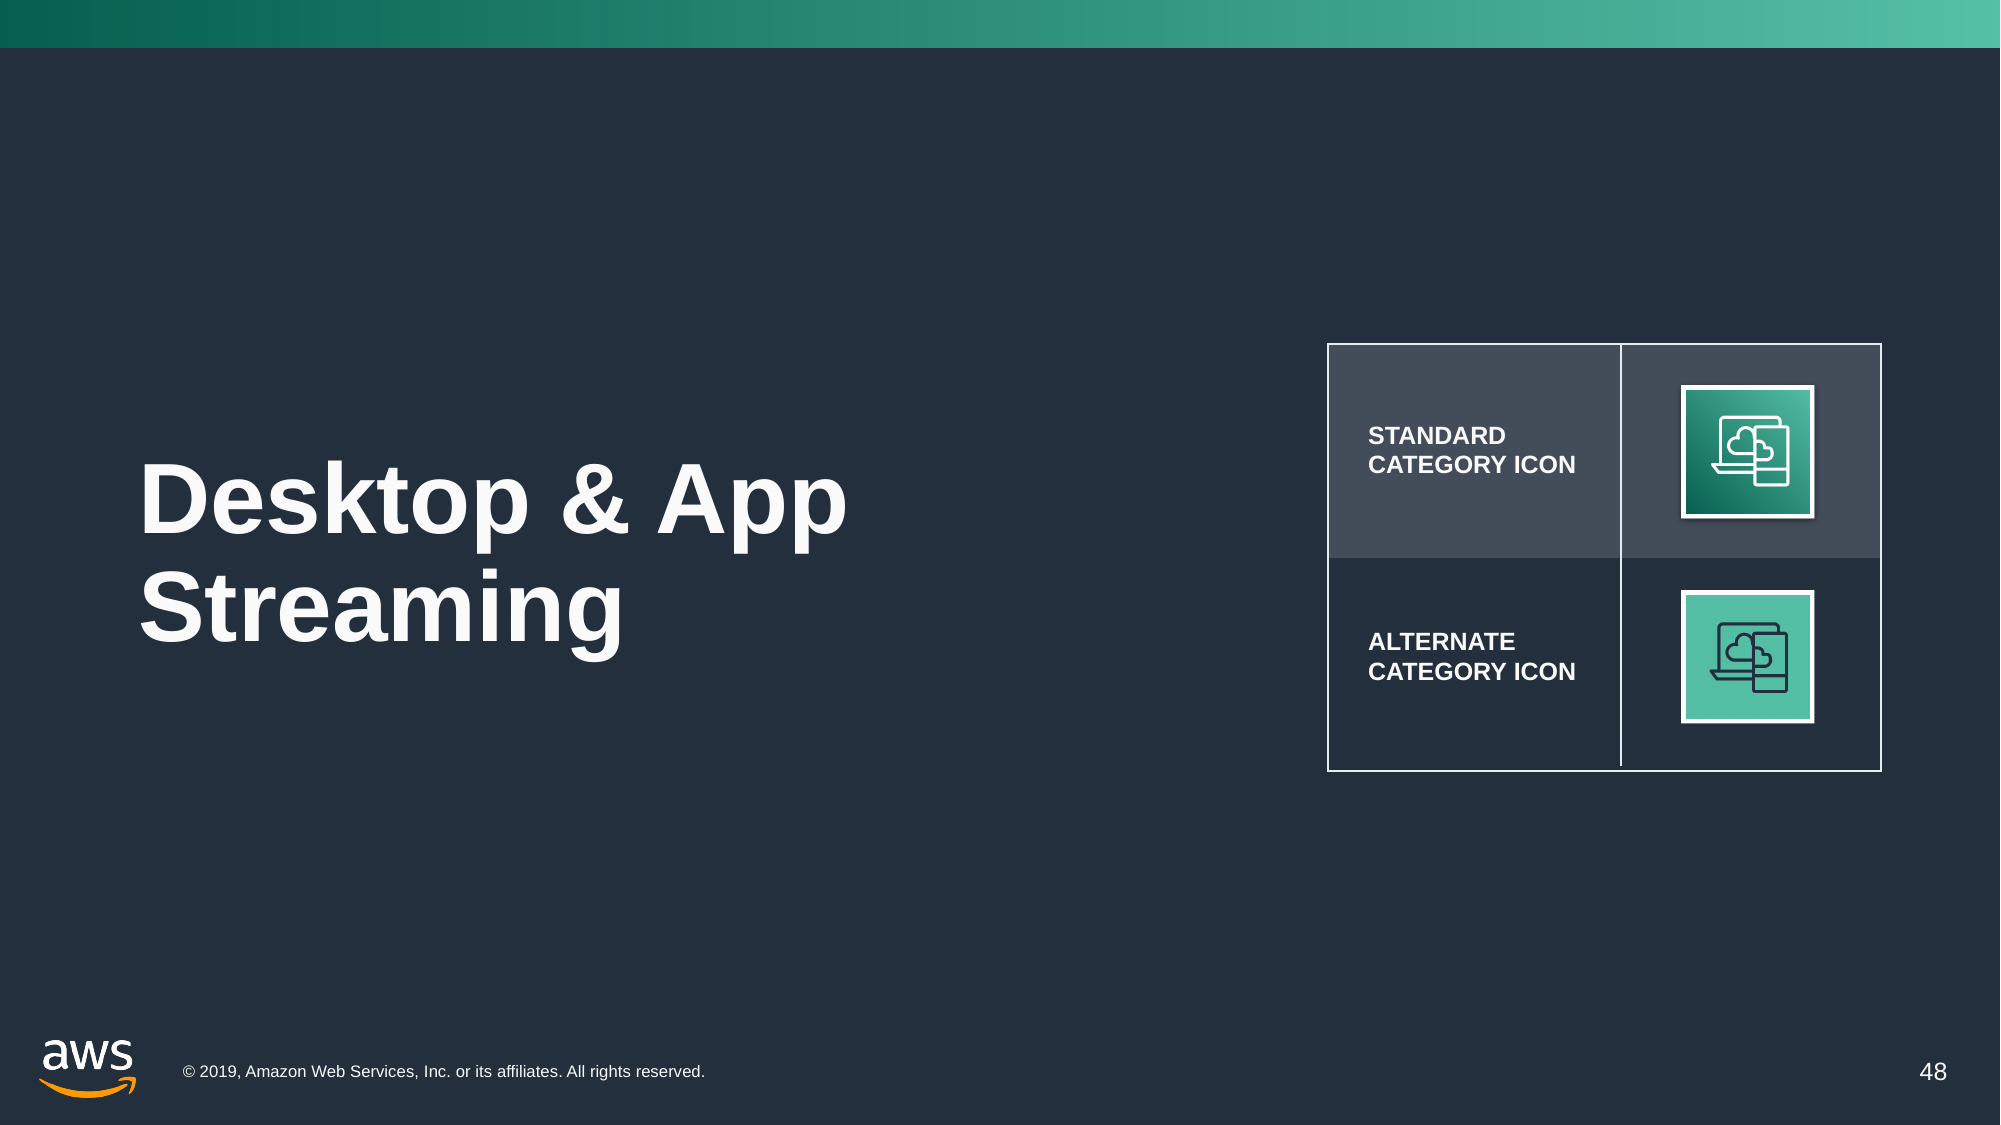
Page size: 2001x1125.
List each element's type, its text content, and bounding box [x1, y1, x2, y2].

picture [1670, 579, 1827, 736]
picture [1670, 374, 1827, 531]
slide_number 48 [1512, 1040, 1963, 1101]
picture [39, 1040, 136, 1098]
title Desktop & App Streaming [123, 374, 1220, 736]
